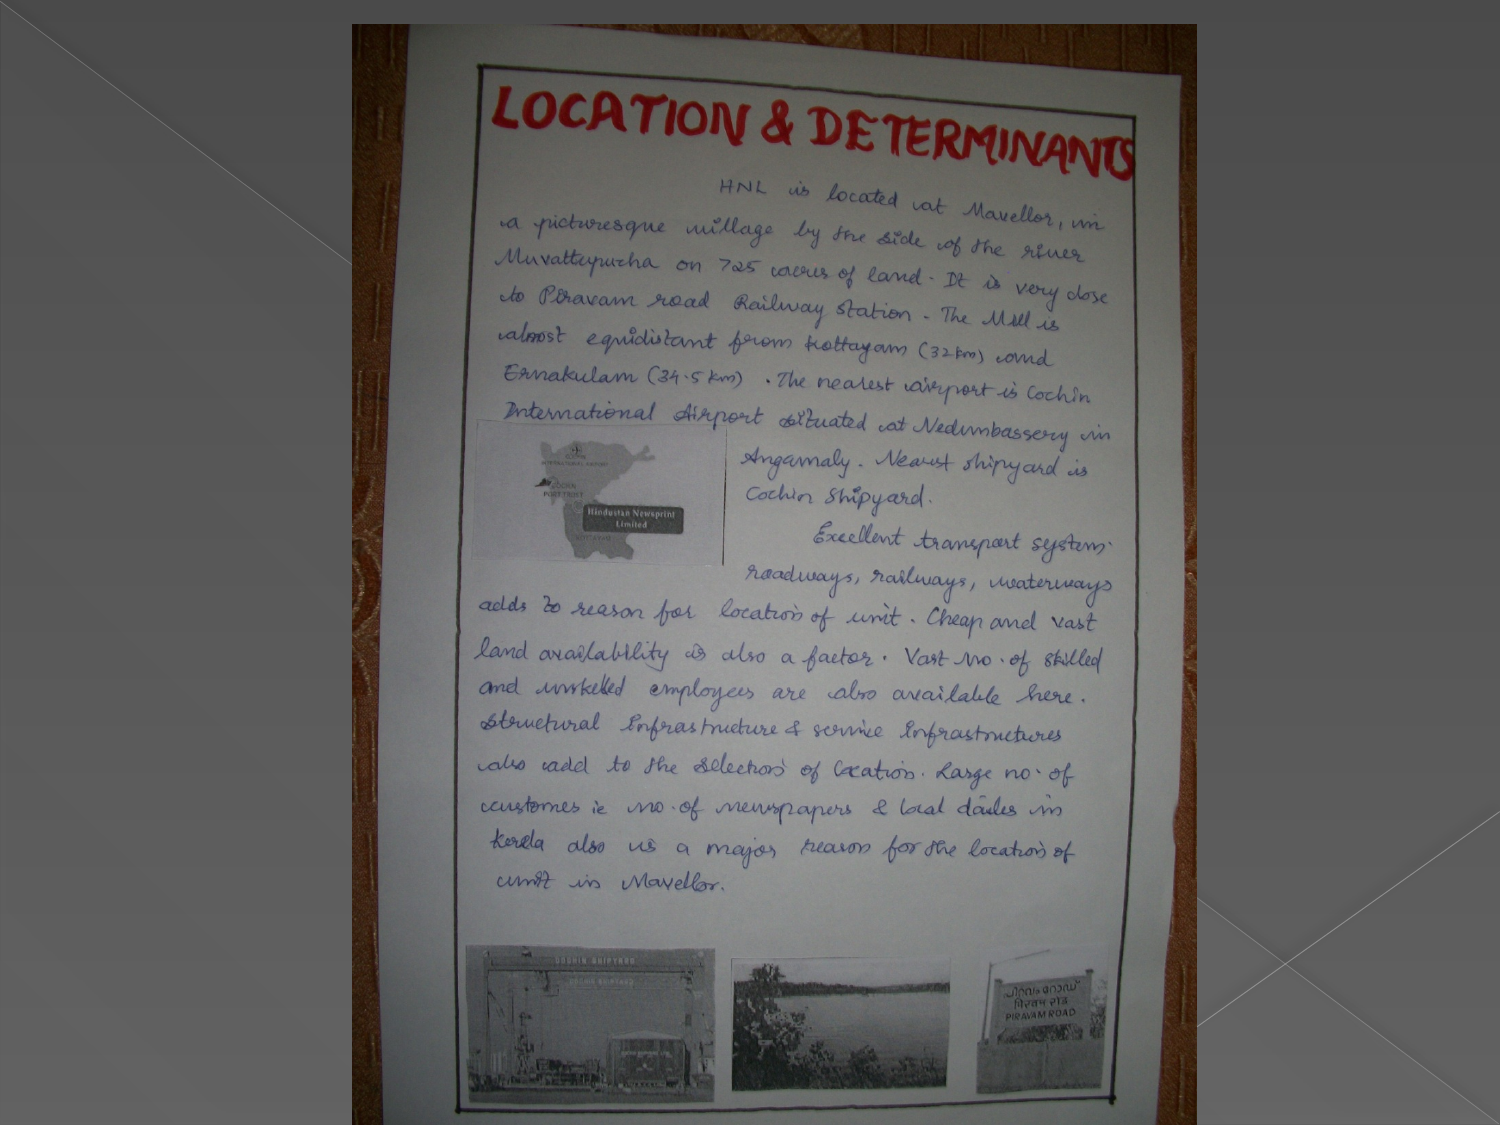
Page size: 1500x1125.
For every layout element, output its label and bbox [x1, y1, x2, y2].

picture [352, 24, 1197, 1125]
